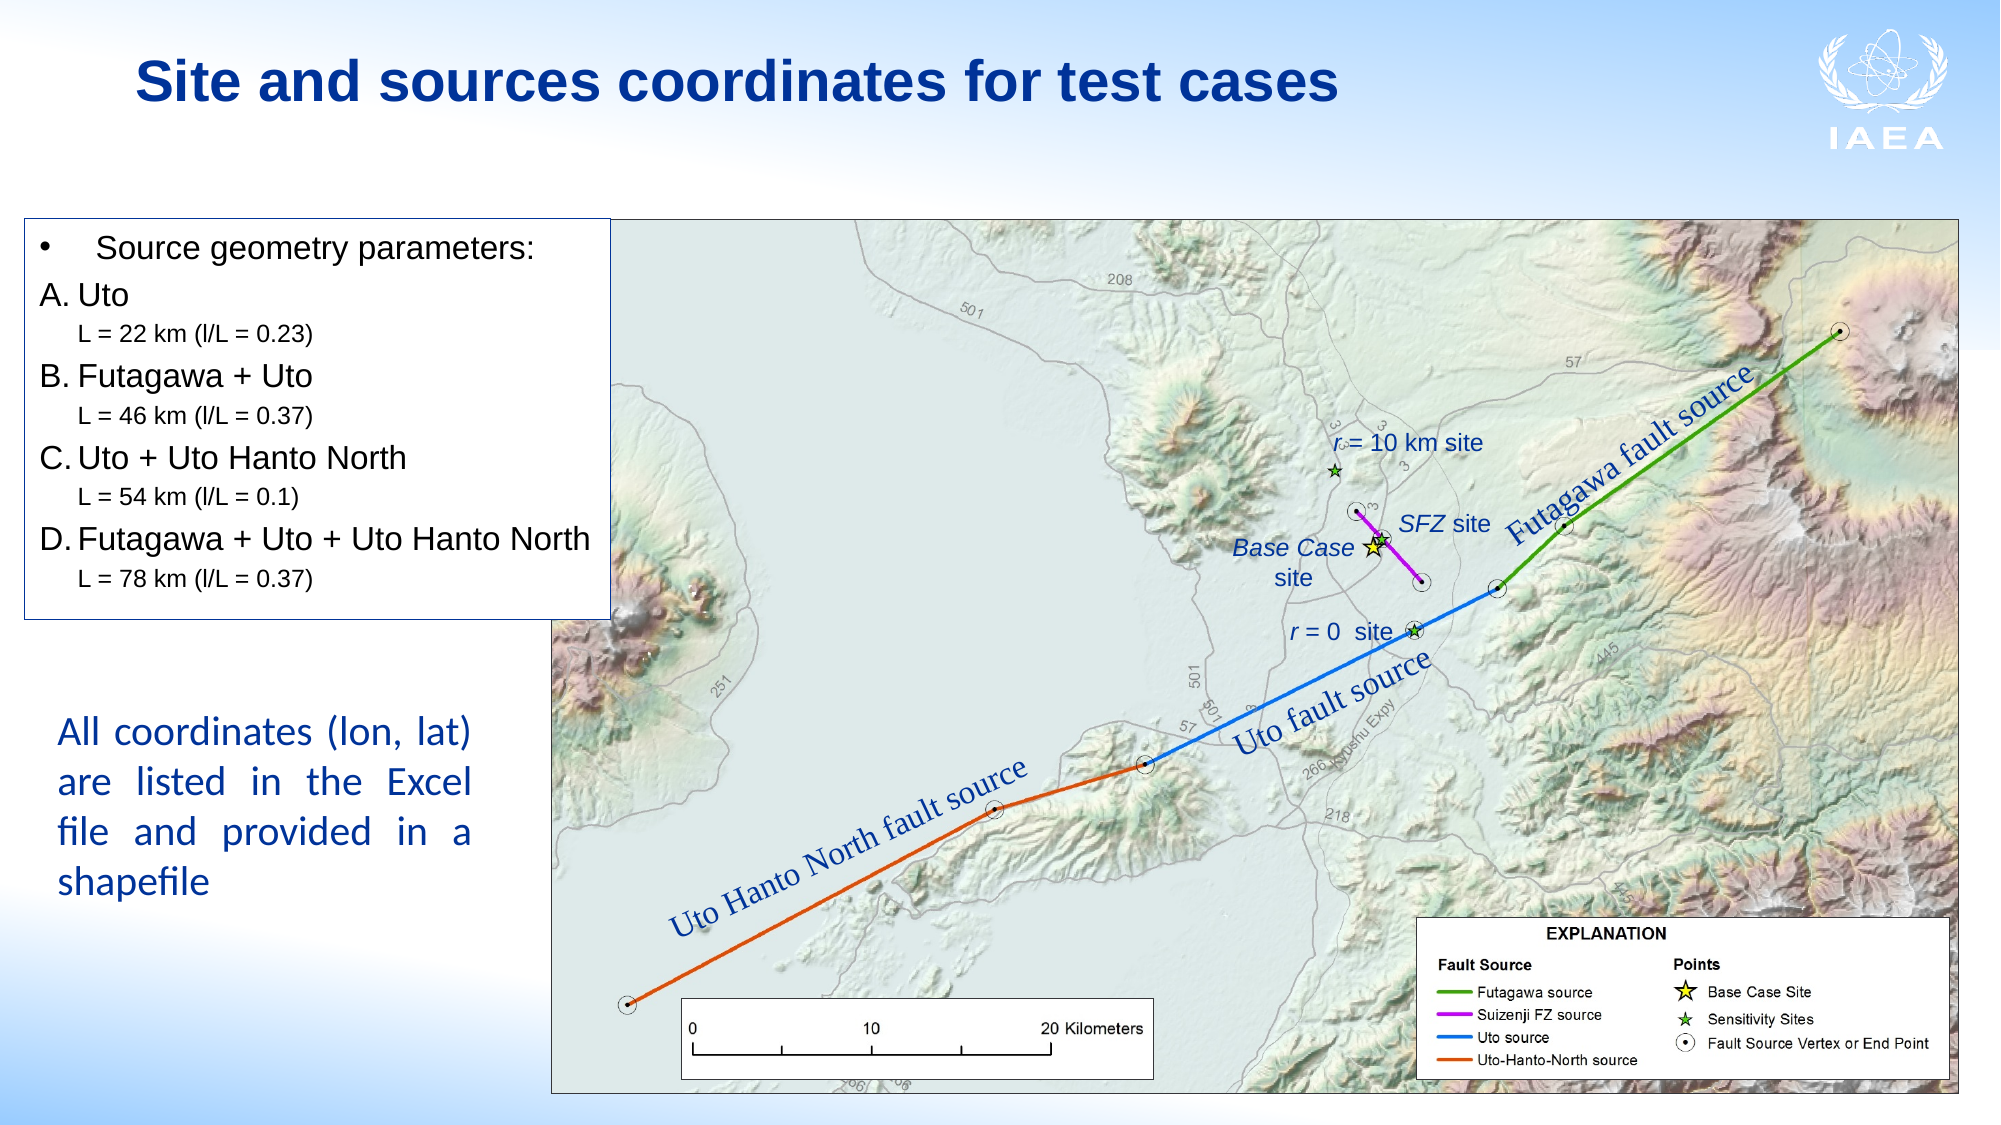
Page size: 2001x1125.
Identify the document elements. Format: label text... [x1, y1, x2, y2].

picture [1818, 29, 1948, 149]
picture [551, 219, 1959, 1094]
list Source geometry parameters: Uto L = 22 km (l/L = 0.23) Futagawa + Uto L = 46 km (l/L = 0.37) Uto + Uto Hanto North L = 54 km (l/L = 0.1) Futagawa + Uto + Uto Hanto North L = 78 km (l/L = 0.37) [24, 218, 552, 620]
text_box All coordinates (lon, lat) are listed in the Excel file and provided in a shapefile [42, 696, 488, 912]
title Site and sources coordinates for test cases [120, 29, 1768, 126]
